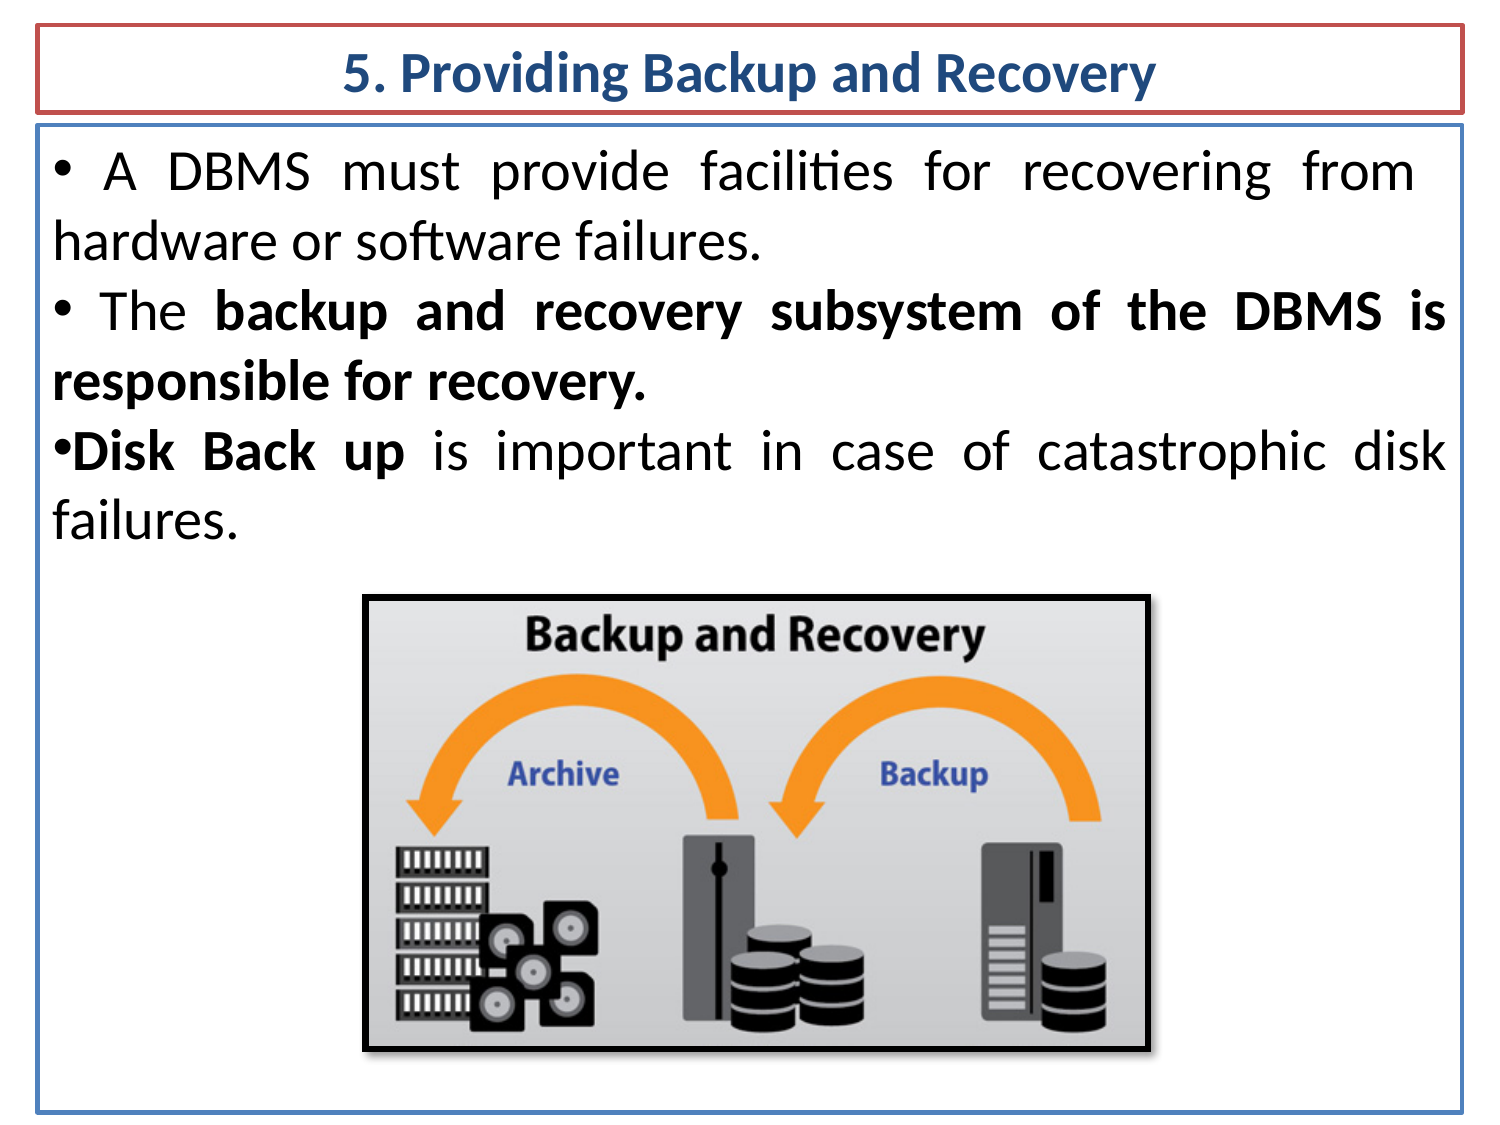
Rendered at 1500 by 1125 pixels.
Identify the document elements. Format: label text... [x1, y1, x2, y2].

picture [368, 600, 1146, 1047]
text_box A DBMS must provide facilities for recovering from hardware or software failures. The backup and recovery subsystem of the DBMS is responsible for recovery. Disk Back up is important in case of catastrophic disk failures. [35, 123, 1464, 1115]
title 5. Providing Backup and Recovery [35, 23, 1465, 115]
